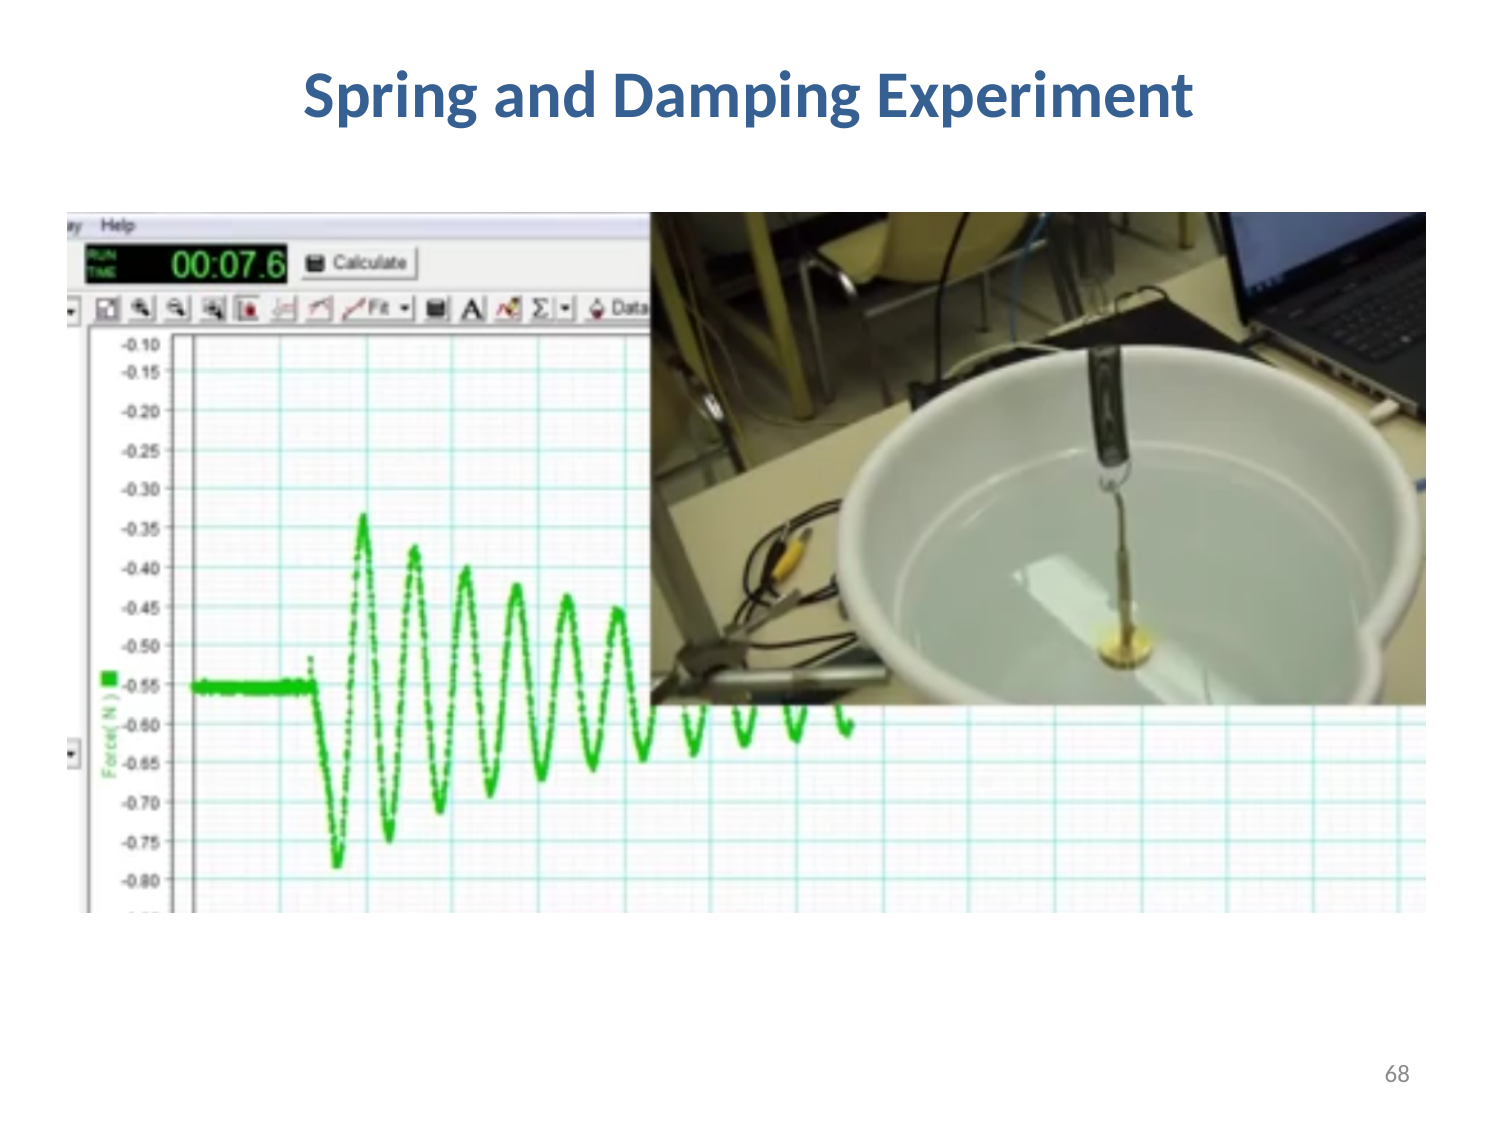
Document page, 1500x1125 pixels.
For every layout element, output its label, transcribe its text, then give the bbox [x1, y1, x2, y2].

title Spring and Damping Experiment [74, 44, 1426, 138]
picture [67, 212, 1426, 913]
slide_number 68 [1074, 1042, 1425, 1103]
